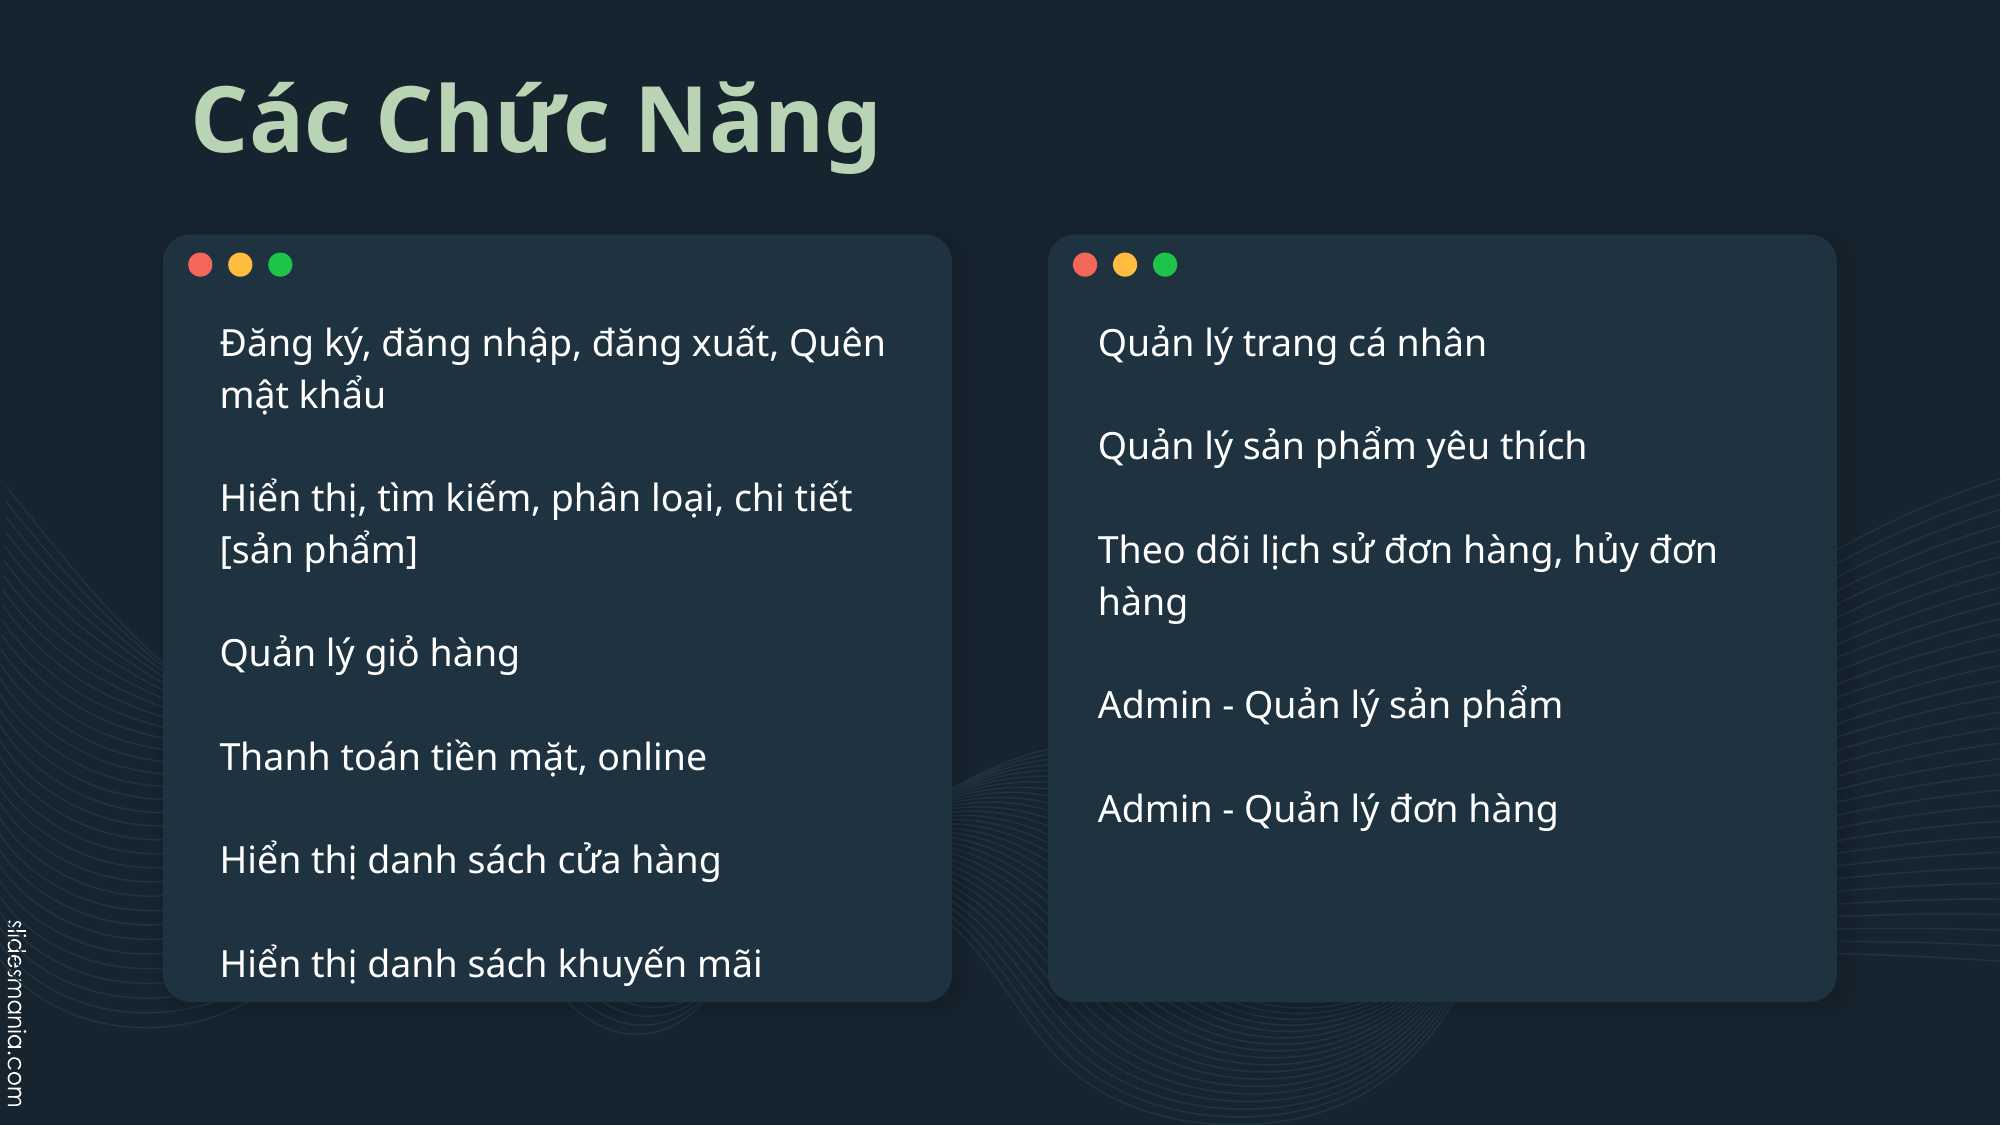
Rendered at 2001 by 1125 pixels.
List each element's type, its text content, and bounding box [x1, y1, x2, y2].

title Các Chức Năng [170, 40, 1830, 167]
text_box Quản lý trang cá nhân Quản lý sản phẩm yêu thích Theo dõi lịch sử đơn hàng, hủy đơn hàng Admin - Quản lý sản phẩm Admin - Quản lý đơn hàng [1077, 292, 1760, 978]
list Đăng ký, đăng nhập, đăng xuất, Quên mật khẩu Hiển thị, tìm kiếm, phân loại, chi tiết [sản phẩm] Quản lý giỏ hàng Thanh toán tiền mặt, online Hiển thị danh sách cửa hàng Hiển thị danh sách khuyến mãi [199, 292, 922, 978]
